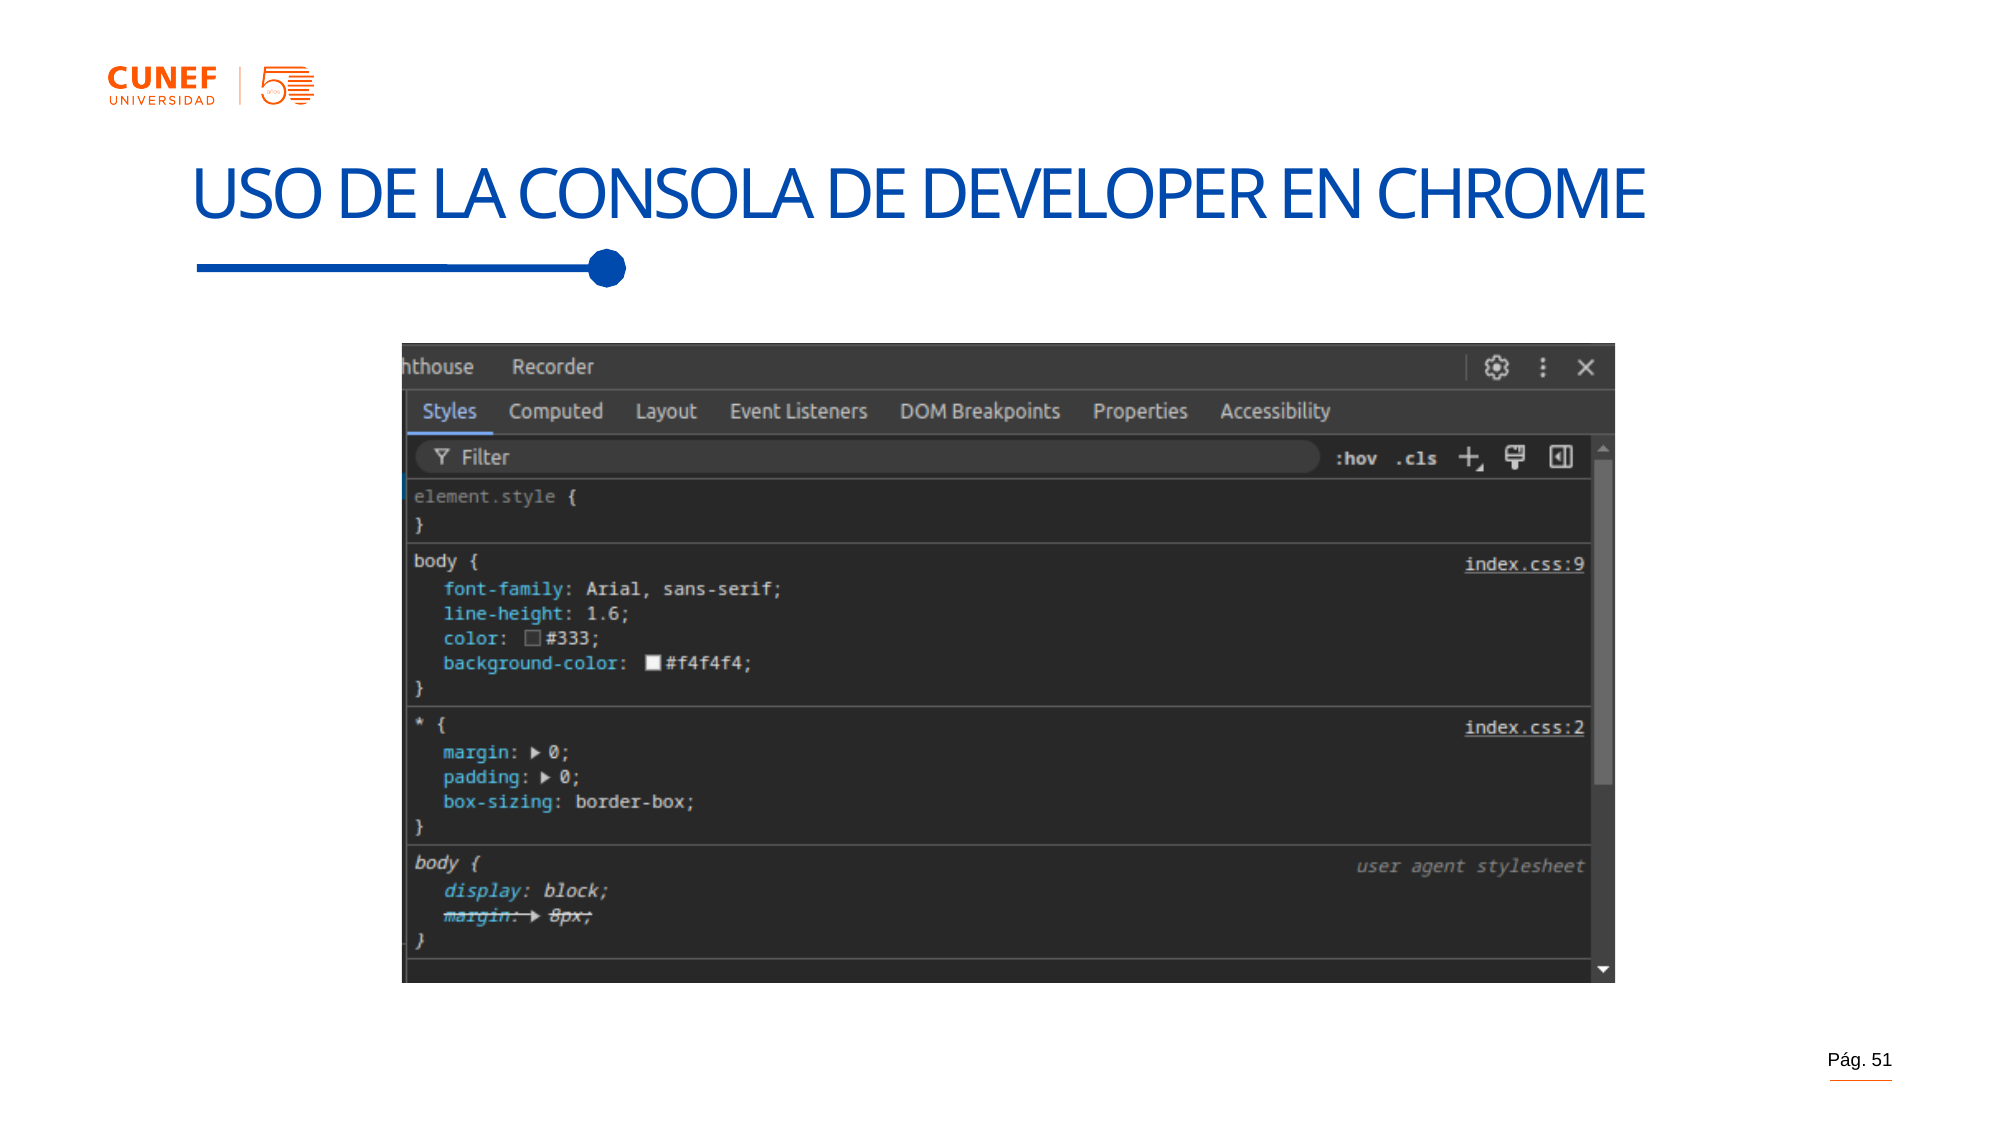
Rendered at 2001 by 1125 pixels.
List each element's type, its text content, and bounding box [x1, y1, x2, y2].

picture [108, 66, 314, 105]
text_box [401, 343, 1616, 983]
text_box USO DE LA CONSOLA DE DEVELOPER EN CHROME [190, 135, 1793, 233]
text_box [196, 257, 618, 279]
